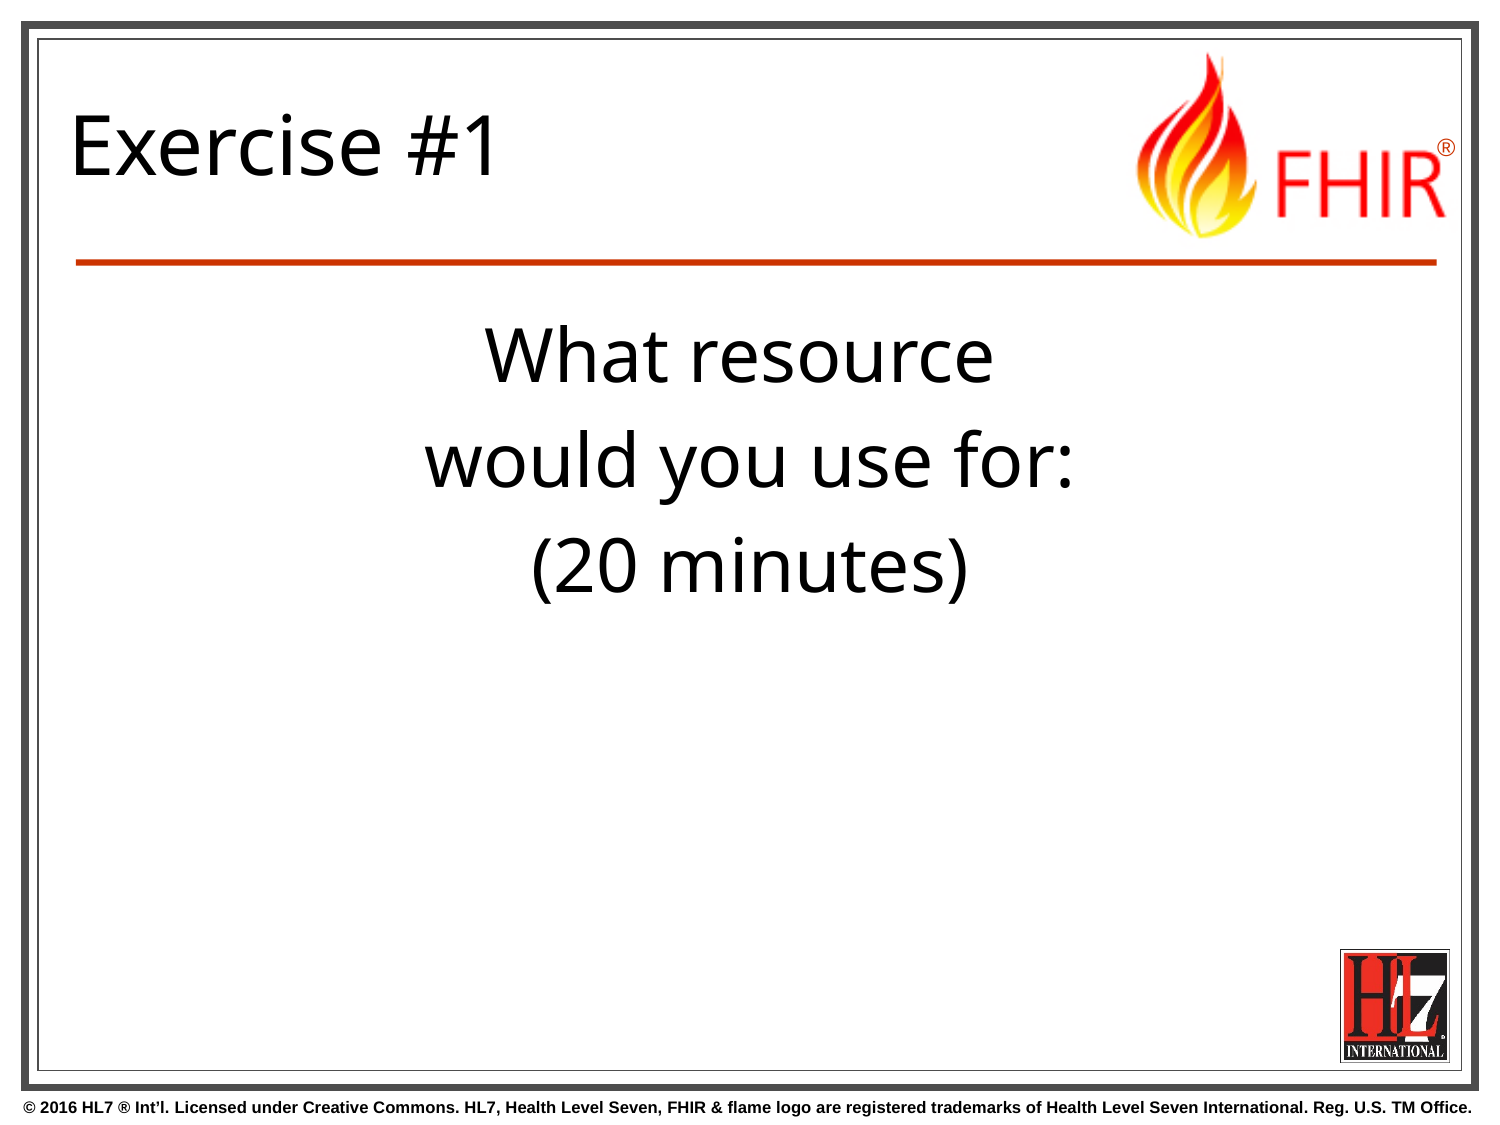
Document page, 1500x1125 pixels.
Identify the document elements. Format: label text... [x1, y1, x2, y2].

picture [1340, 949, 1450, 1063]
list What resource would you use for: (20 minutes) [62, 299, 1438, 1059]
title Exercise #1 [53, 54, 1128, 249]
picture [1124, 42, 1458, 249]
